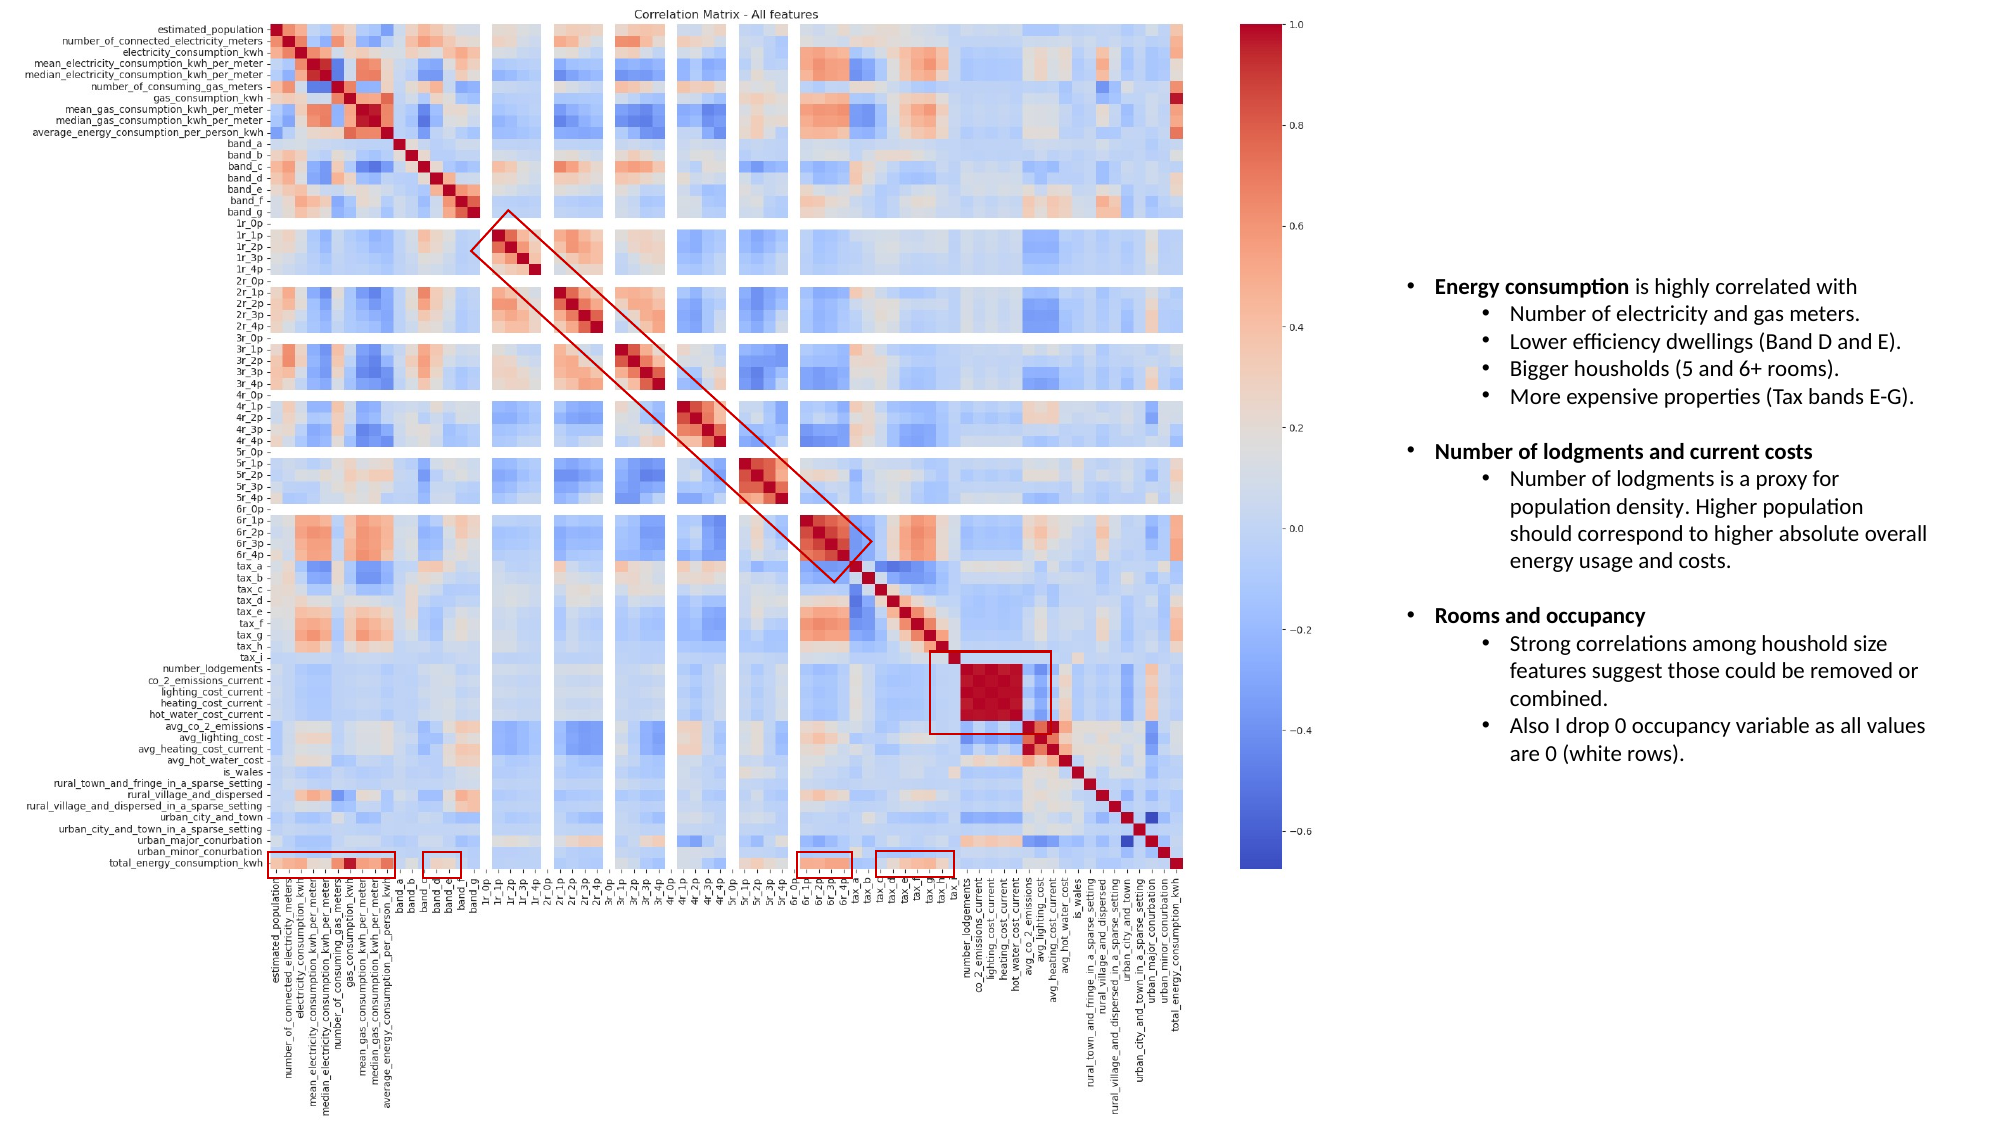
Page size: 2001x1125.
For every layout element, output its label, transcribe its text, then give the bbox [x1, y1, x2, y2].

text_box Energy consumption is highly correlated with Number of electricity and gas meters. Lower efficiency dwellings (Band D and E). Bigger housholds (5 and 6+ rooms). More expensive properties (Tax bands E-G). Number of lodgments and current costs Number of lodgments is a proxy for population density. Higher population should correspond to higher absolute overall energy usage and costs. Rooms and occupancy Strong correlations among houshold size features suggest those could be removed or combined. Also I drop 0 occupancy variable as all values are 0 (white rows). [1421, 264, 1943, 894]
picture [14, 0, 1421, 1125]
